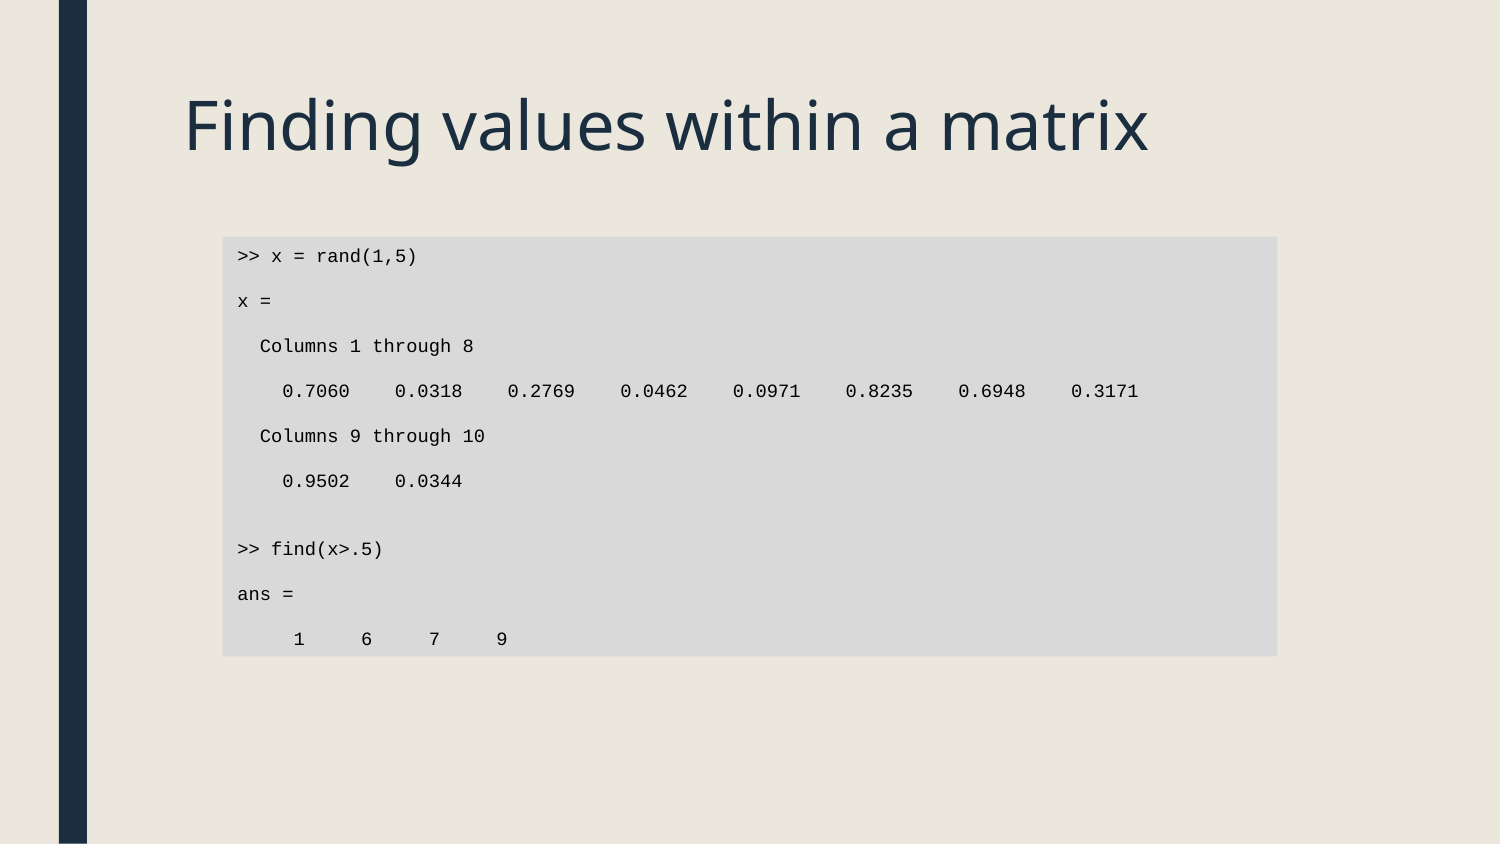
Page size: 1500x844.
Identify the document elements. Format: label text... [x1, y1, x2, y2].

title Finding values within a matrix [168, 84, 1351, 268]
text_box >> x = rand(1,5) x = Columns 1 through 8 0.7060 0.0318 0.2769 0.0462 0.0971 0.8235 0.6948 0.3171 Columns 9 through 10 0.9502 0.0344 >> find(x>.5) ans = 1 6 7 9 [222, 236, 1278, 657]
